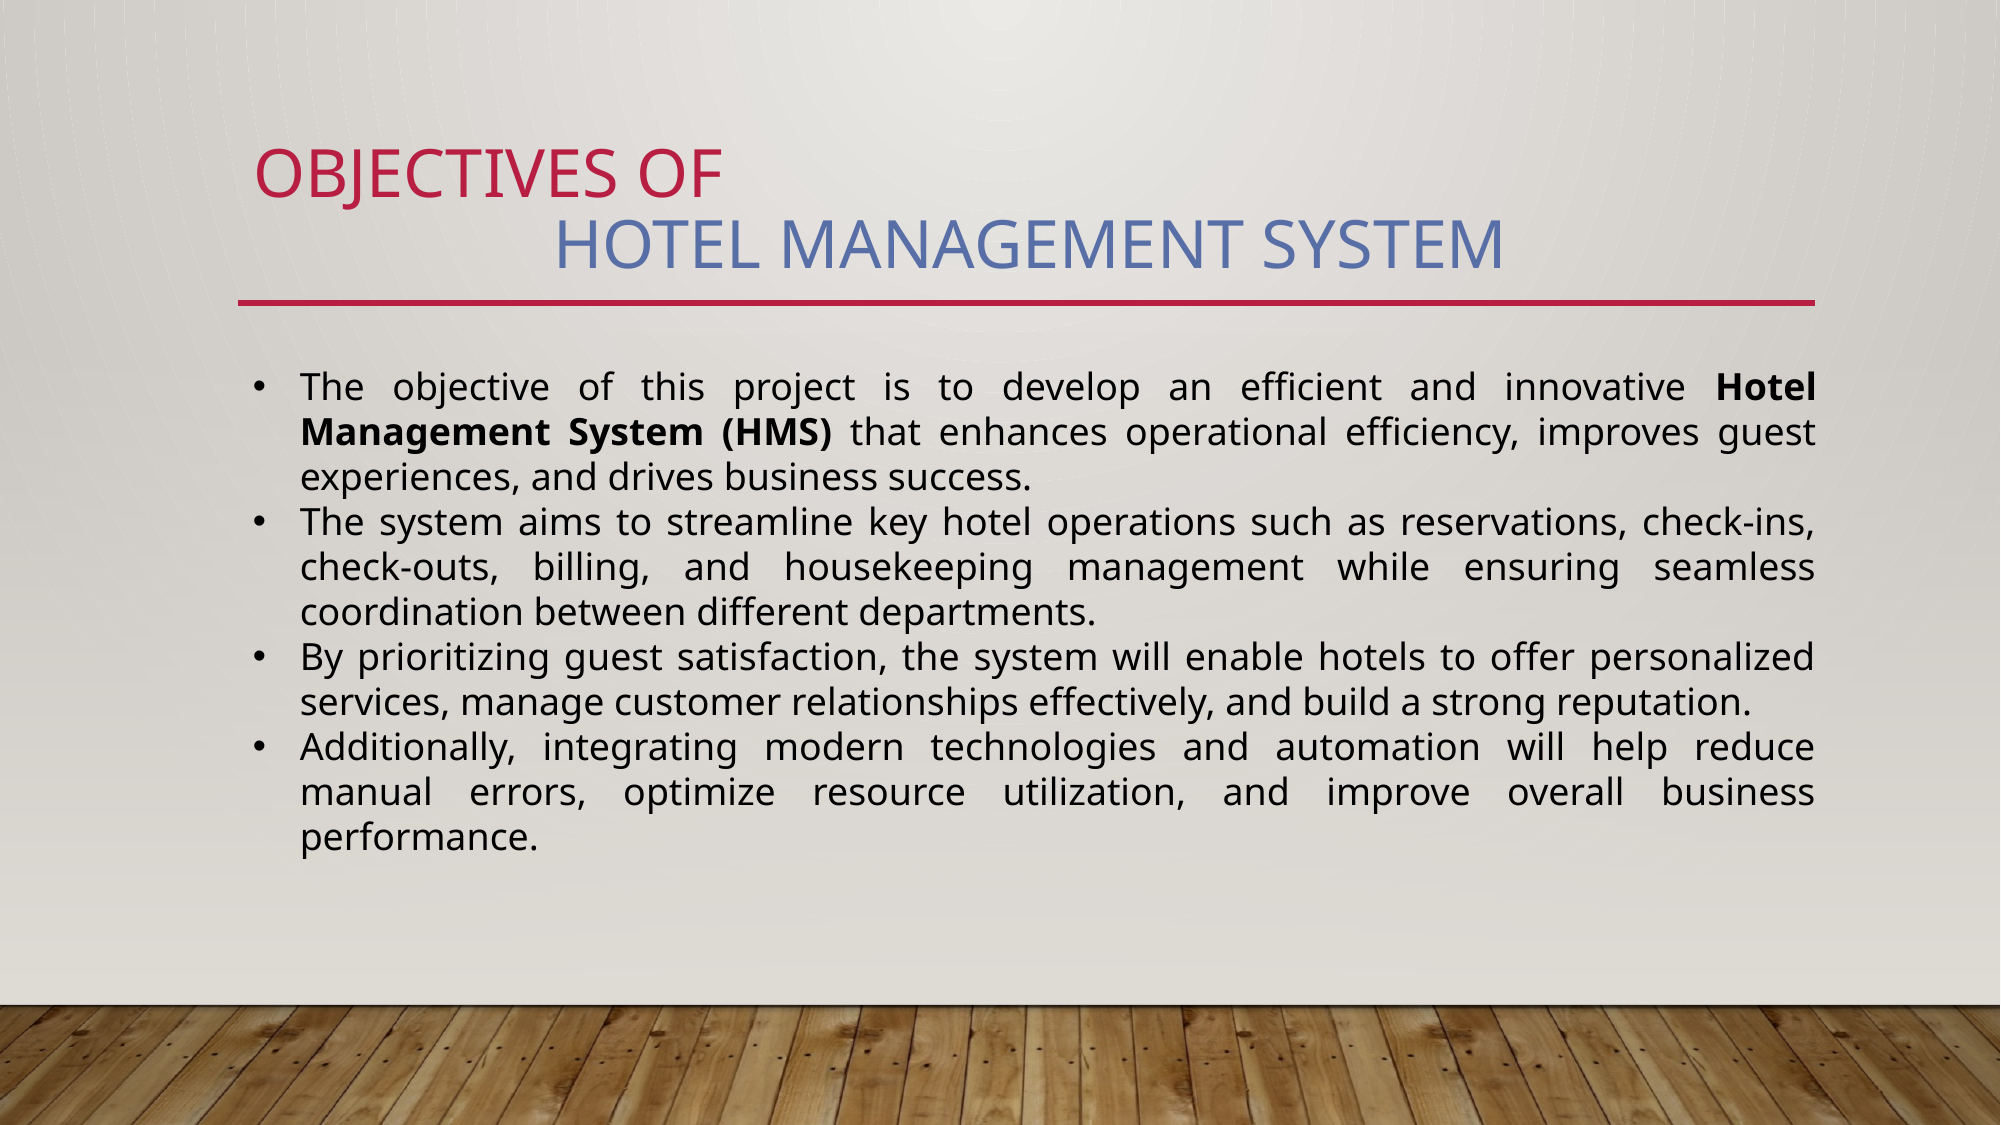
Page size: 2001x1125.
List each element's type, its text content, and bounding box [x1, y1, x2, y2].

title OBJECTIVES OF HOTEL MANAGEMENT SYSTEM [238, 131, 1814, 305]
text_box The objective of this project is to develop an efficient and innovative Hotel Management System (HMS) that enhances operational efficiency, improves guest experiences, and drives business success. The system aims to streamline key hotel operations such as reservations, check-ins, check-outs, billing, and housekeeping management while ensuring seamless coordination between different departments. By prioritizing guest satisfaction, the system will enable hotels to offer personalized services, manage customer relationships effectively, and build a strong reputation. Additionally, integrating modern technologies and automation will help reduce manual errors, optimize resource utilization, and improve overall business performance. [238, 355, 1832, 866]
picture [0, 1005, 2000, 1125]
